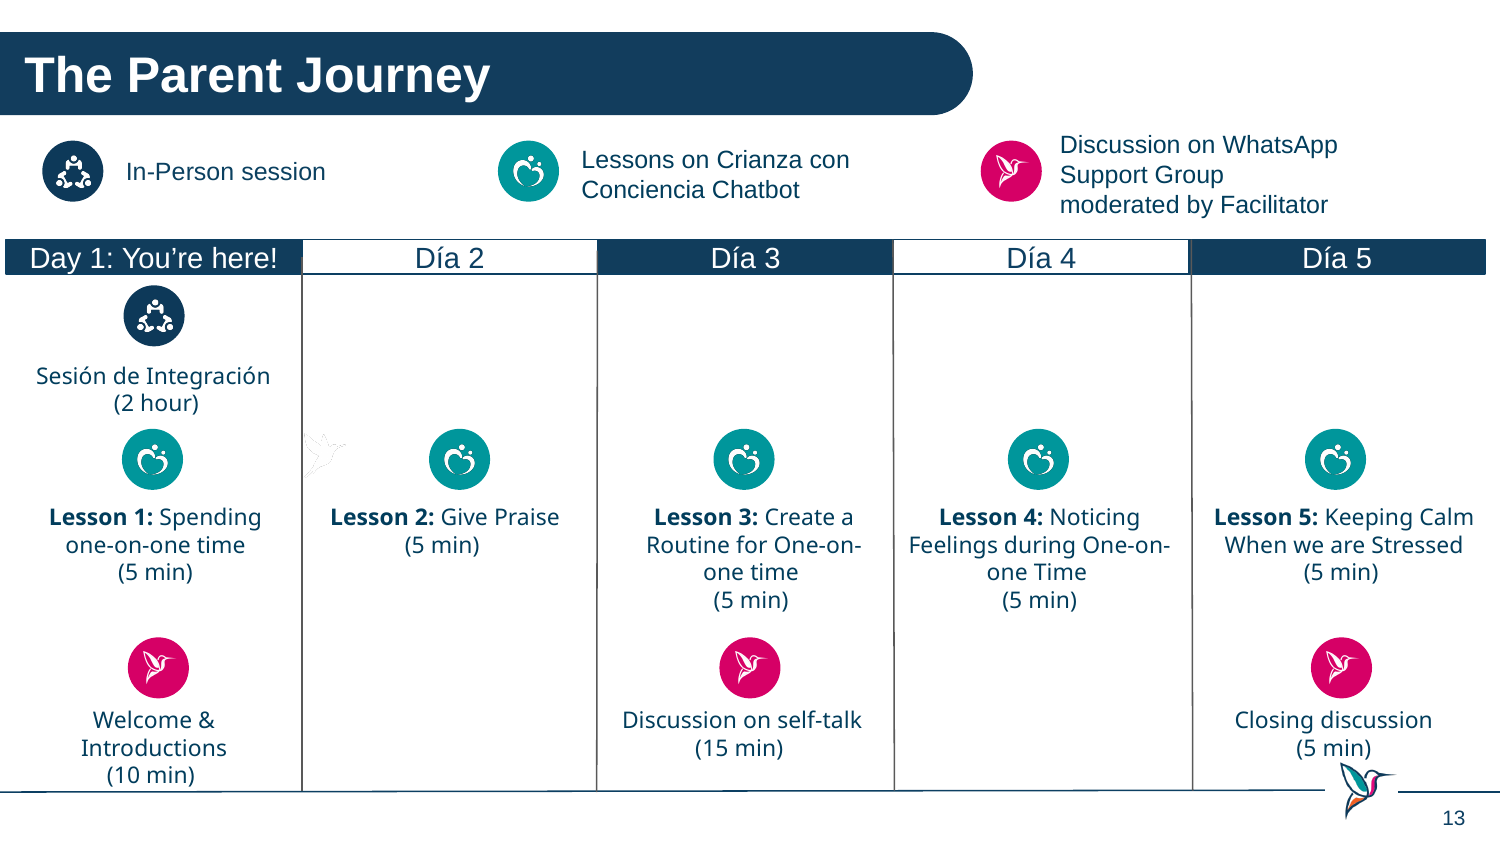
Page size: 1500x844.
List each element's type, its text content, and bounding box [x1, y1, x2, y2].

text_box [127, 637, 190, 699]
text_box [1310, 637, 1373, 699]
text_box Sesión de Integración (2 hour) [11, 346, 297, 444]
text_box Lesson 4: Noticing Feelings during One-on-one Time (5 min) [900, 487, 1185, 635]
picture [1338, 759, 1398, 823]
text_box Day 1: You’re here! [6, 239, 301, 274]
text_box Lesson 2: Give Praise (5 min) [307, 487, 591, 617]
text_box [42, 140, 104, 202]
text_box The Parent Journey [9, 35, 1036, 111]
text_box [980, 140, 1042, 202]
text_box In-Person session [110, 140, 496, 202]
text_box Día 4 [895, 239, 1189, 274]
text_box Lesson 1: Spending one-on-one time (5 min) [7, 487, 297, 635]
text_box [713, 428, 775, 491]
text_box Día 2 [301, 239, 597, 274]
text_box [1304, 428, 1367, 491]
text_box Lesson 3: Create a Routine for One-on-one time (5 min) [616, 487, 887, 635]
text_box Día 5 [1193, 239, 1485, 274]
text_box Discussion on WhatsApp Support Group moderated by Facilitator [1045, 114, 1365, 229]
text_box Closing discussion (5 min) [1199, 690, 1482, 740]
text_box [1007, 428, 1070, 491]
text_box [497, 140, 560, 202]
text_box Lessons on Crianza con Conciencia Chatbot [566, 128, 886, 214]
text_box Welcome & Introductions (10 min) [6, 690, 297, 740]
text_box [719, 637, 781, 699]
text_box Discussion on self-talk (15 min) [602, 690, 887, 740]
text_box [123, 285, 185, 347]
picture [303, 433, 347, 478]
text_box Día 3 [597, 239, 892, 274]
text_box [428, 428, 491, 491]
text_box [121, 428, 184, 491]
text_box [0, 32, 950, 116]
text_box Lesson 5: Keeping Calm When we are Stressed (5 min) [1199, 487, 1493, 635]
